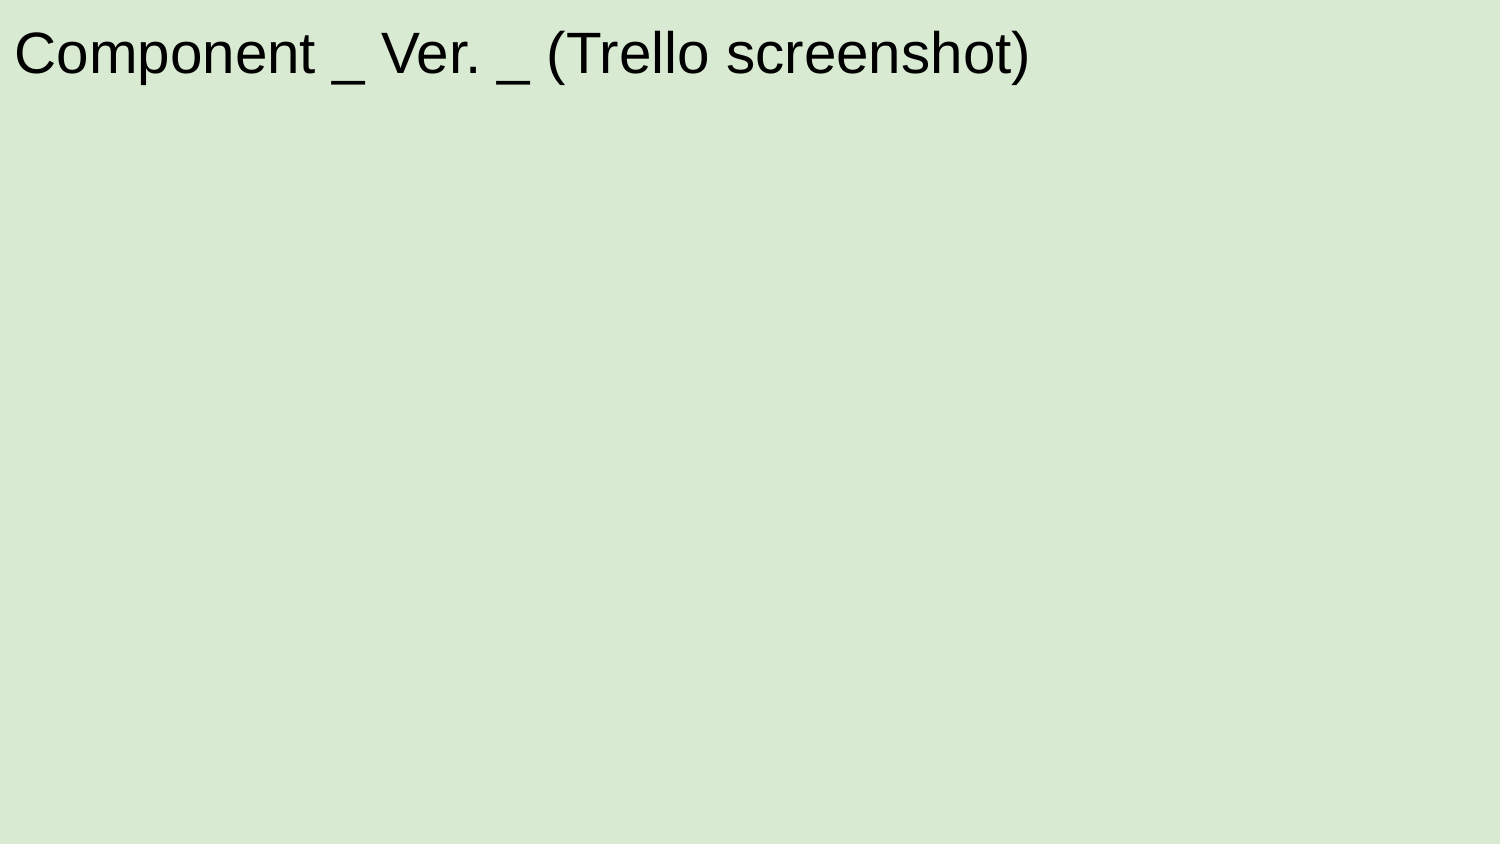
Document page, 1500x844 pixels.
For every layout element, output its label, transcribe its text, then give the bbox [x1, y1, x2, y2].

title Component _ Ver. _ (Trello screenshot) [0, 0, 1398, 94]
